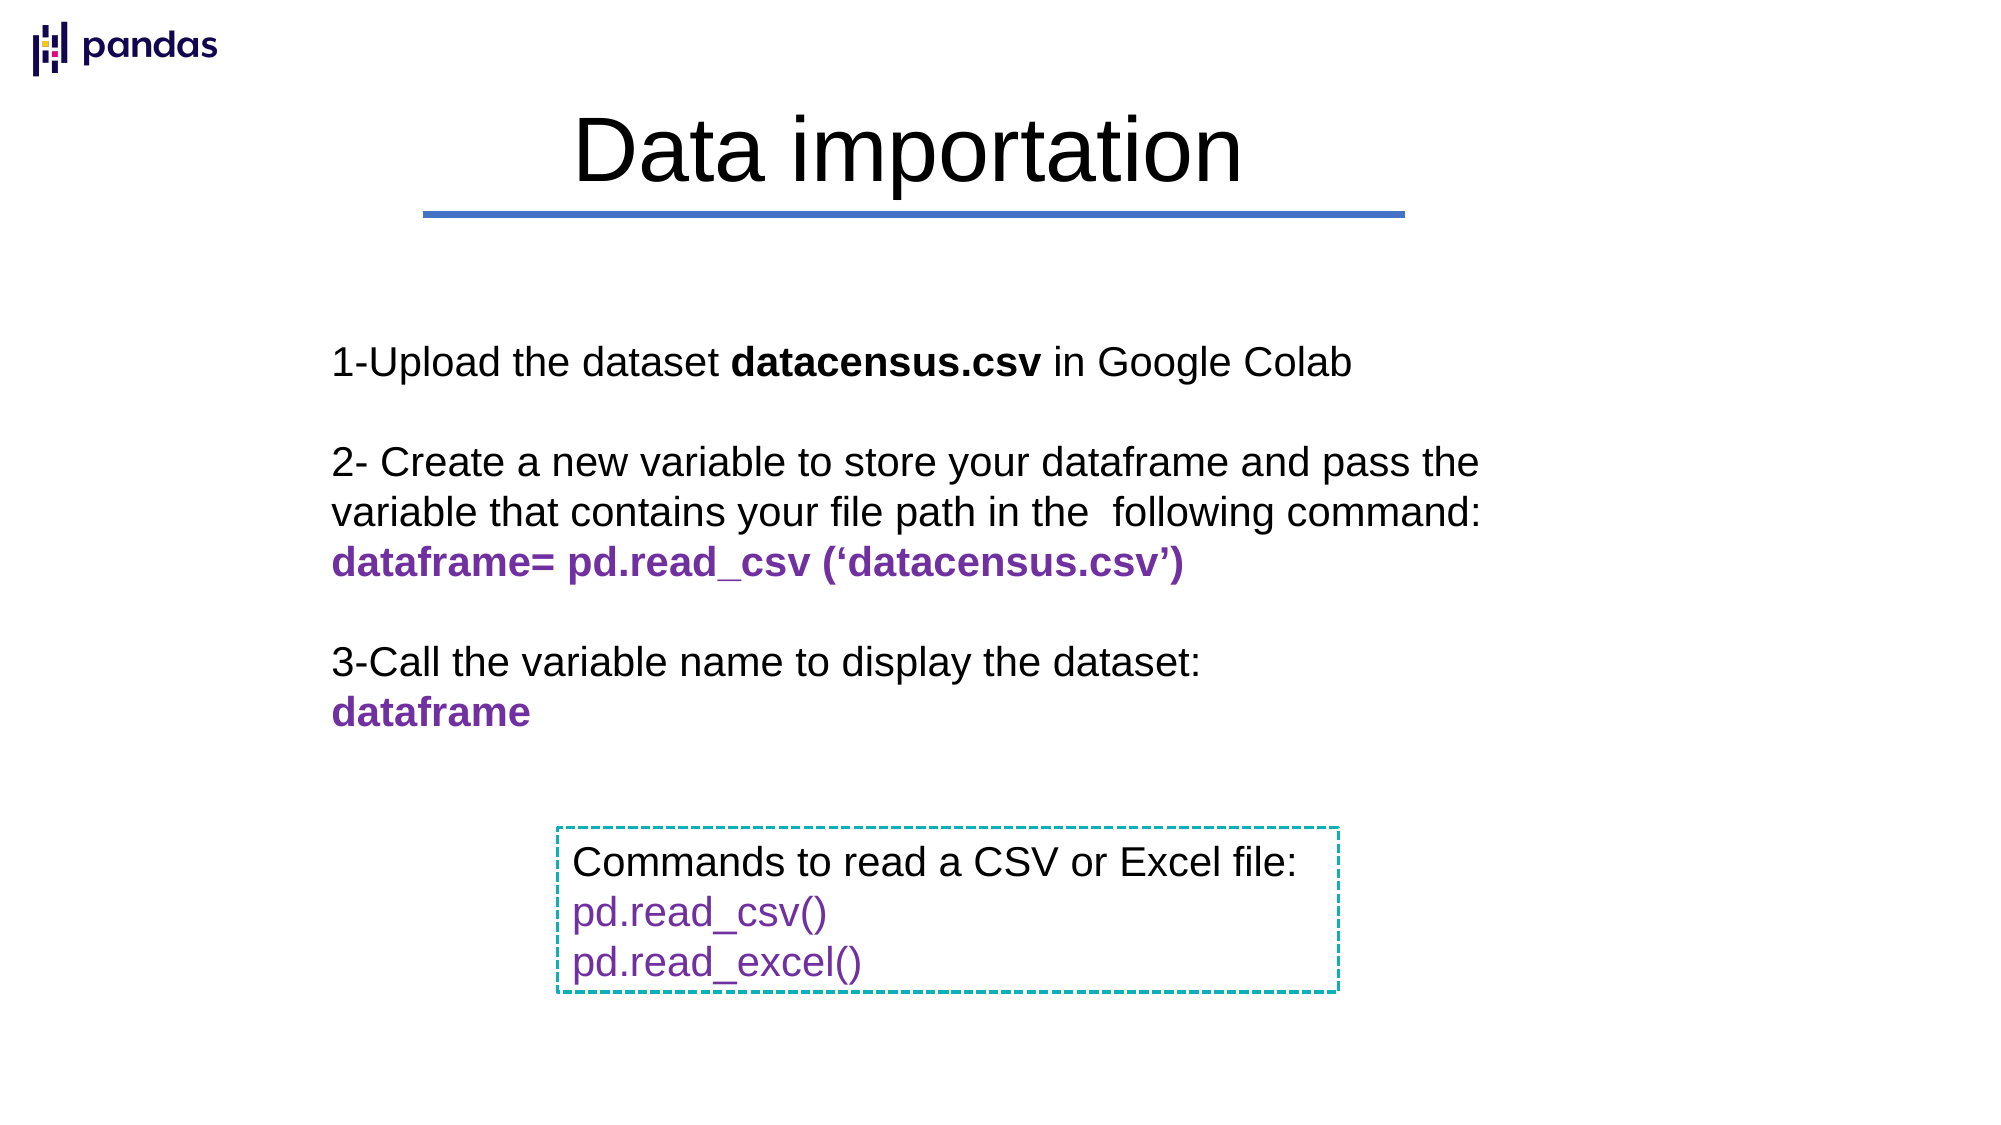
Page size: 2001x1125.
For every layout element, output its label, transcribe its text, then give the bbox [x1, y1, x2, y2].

text_box Commands to read a CSV or Excel file: pd.read_csv() pd.read_excel() [557, 827, 1339, 993]
picture [24, 8, 226, 90]
text_box 1-Upload the dataset datacensus.csv in Google Colab 2- Create a new variable to store your dataframe and pass the variable that contains your file path in the following command: dataframe= pd.read_csv (‘datacensus.csv’) 3-Call the variable name to display the dataset: dataframe [316, 327, 1524, 743]
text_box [423, 82, 1896, 215]
